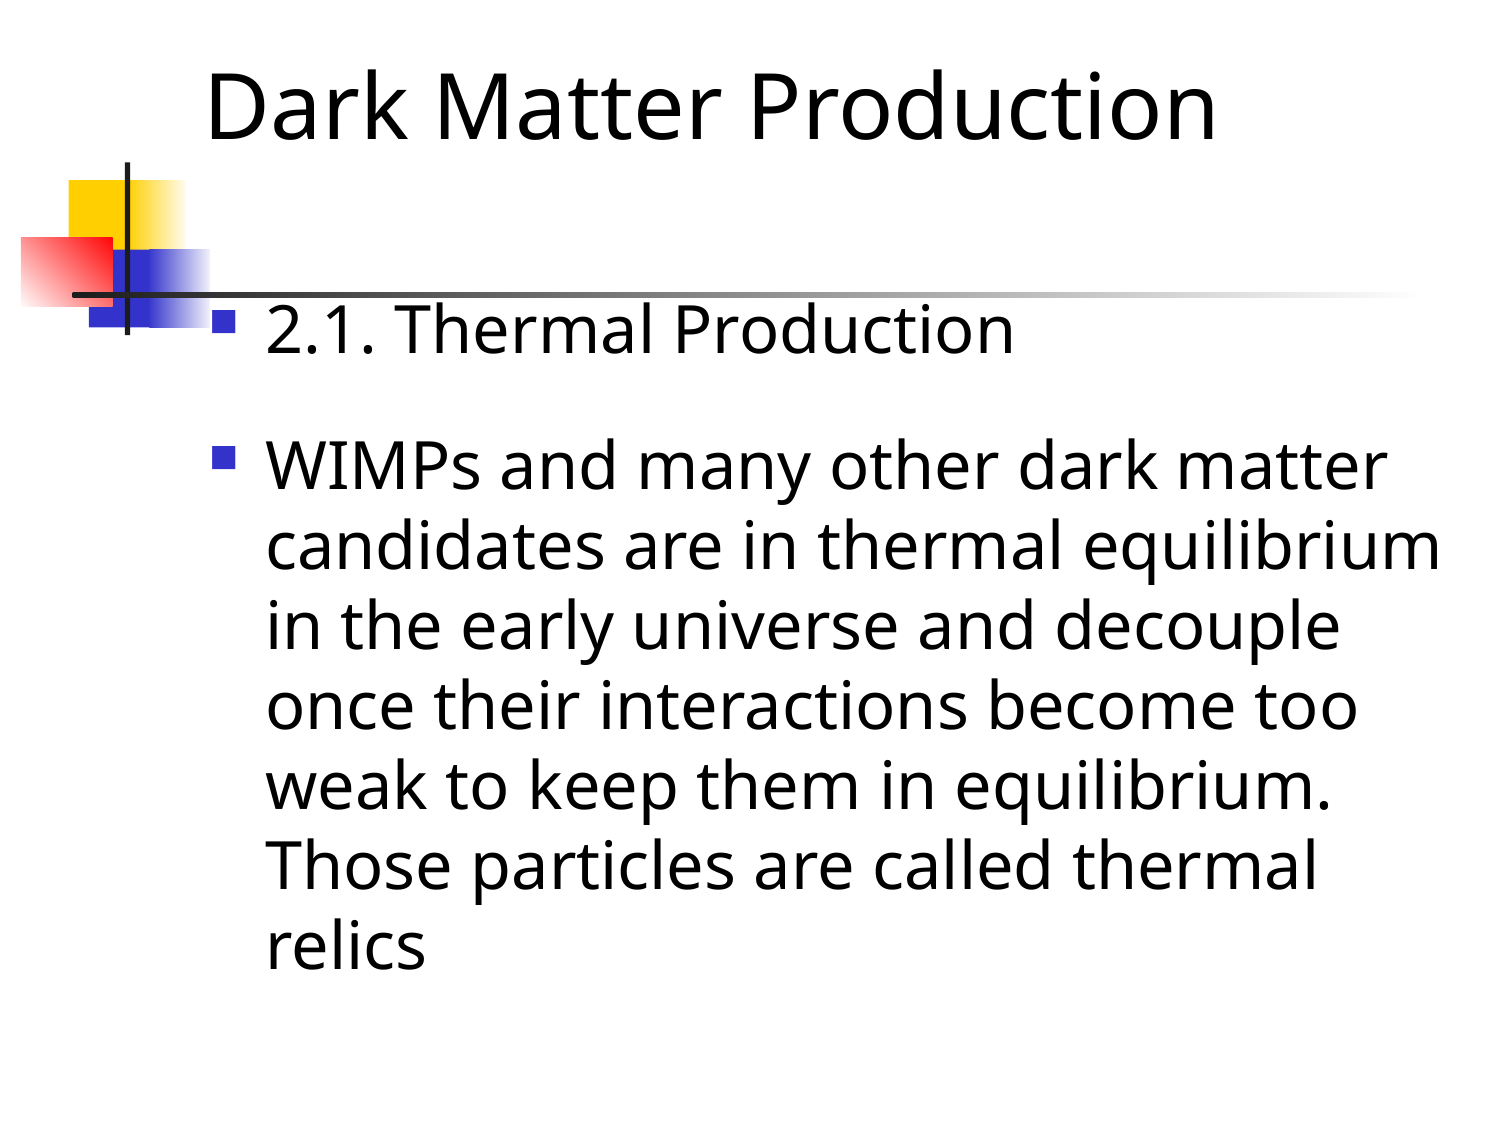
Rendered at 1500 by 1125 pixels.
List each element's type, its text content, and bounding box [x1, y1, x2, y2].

title Dark Matter Production [188, 34, 1468, 276]
list 2.1. Thermal Production WIMPs and many other dark matter candidates are in thermal equilibrium in the early universe and decouple once their interactions become too weak to keep them in equilibrium. Those particles are called thermal relics [193, 330, 1470, 1007]
